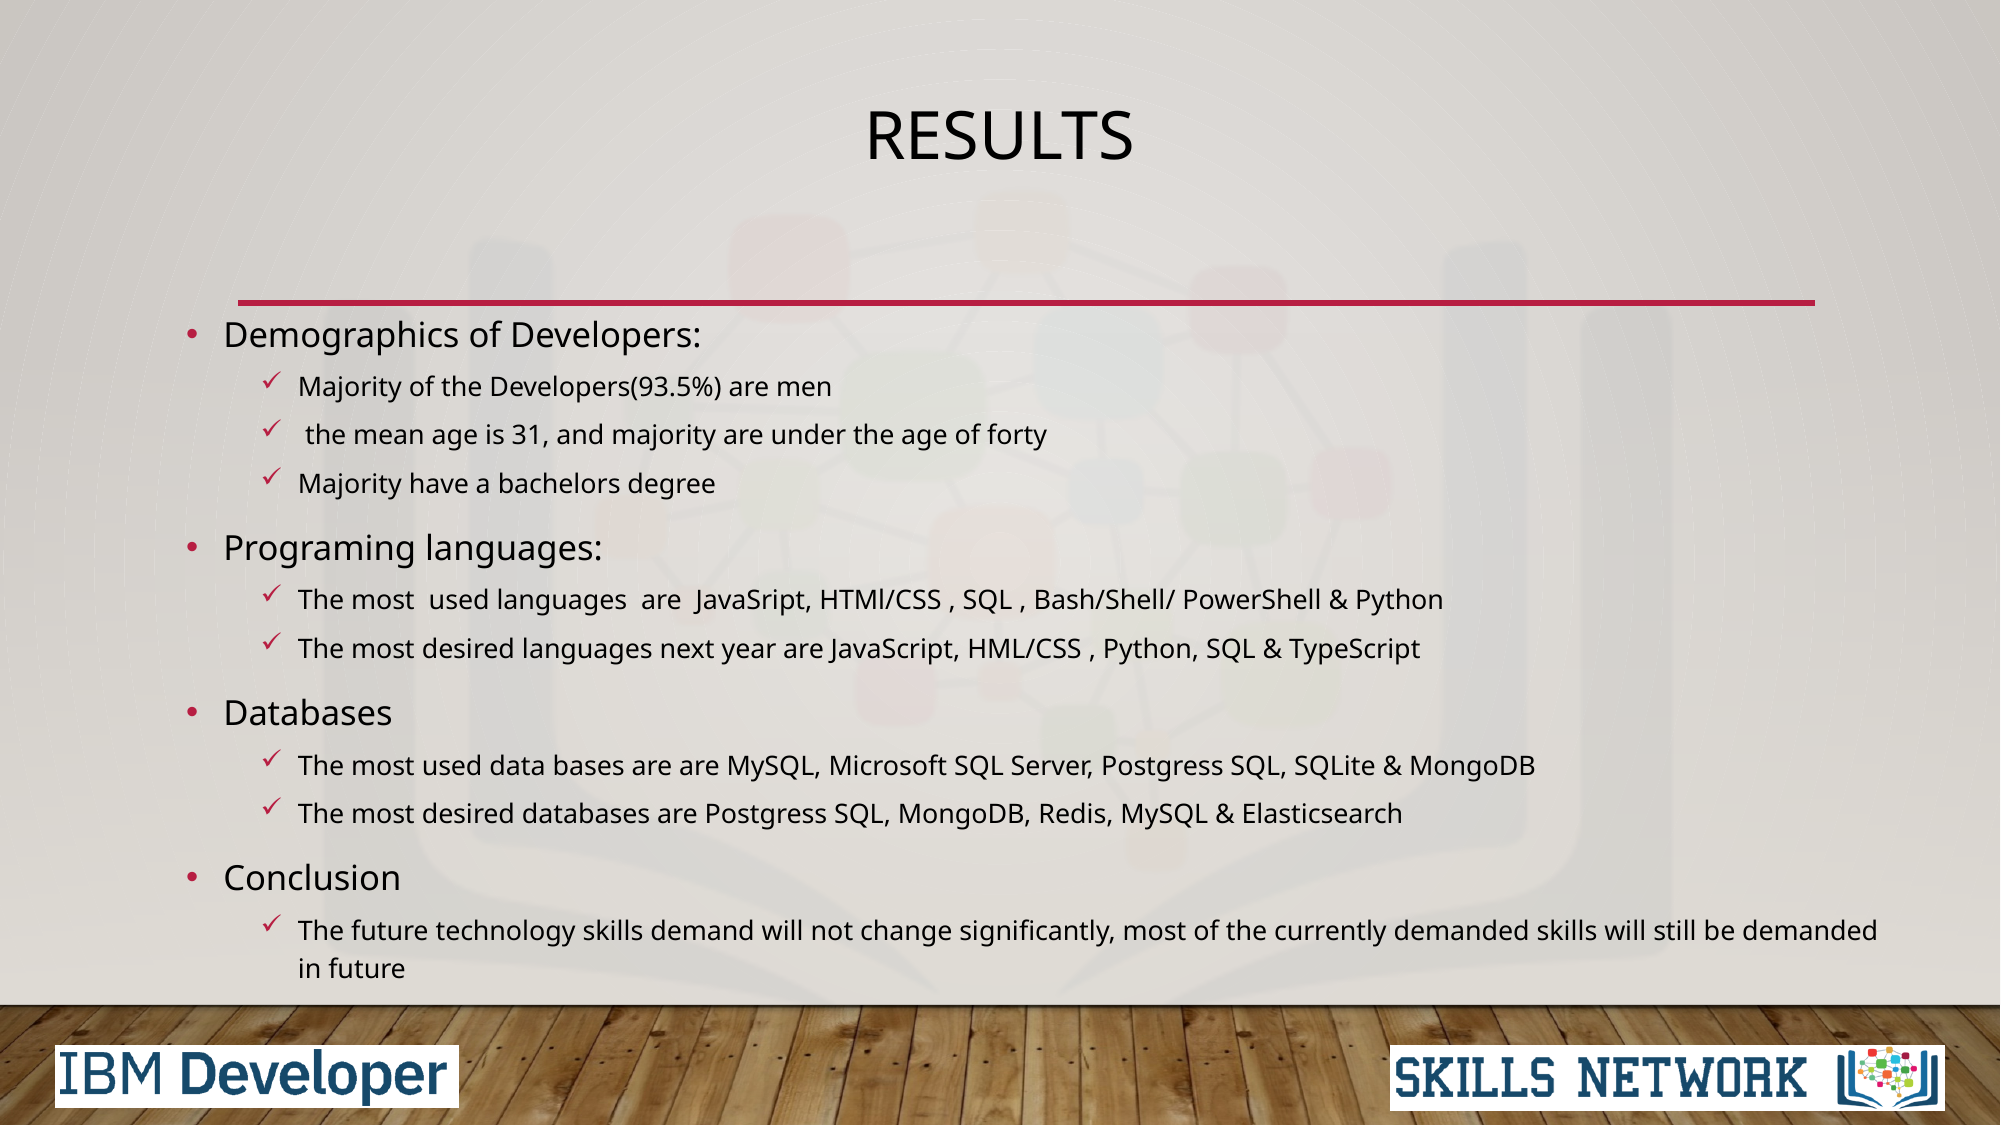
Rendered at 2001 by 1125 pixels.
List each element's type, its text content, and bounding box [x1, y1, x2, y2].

picture [0, 1005, 2000, 1125]
title RESULTS [137, 59, 1863, 216]
list Demographics of Developers: Majority of the Developers(93.5%) are men the mean age is 31, and majority are under the age of forty Majority have a bachelors degree Programing languages: The most used languages are JavaSript, HTMl/CSS , SQL , Bash/Shell/ PowerShell & Python The most desired languages next year are JavaScript, HML/CSS , Python, SQL & TypeScript Databases The most used data bases are are MySQL, Microsoft SQL Server, Postgress SQL, SQLite & MongoDB The most desired databases are Postgress SQL, MongoDB, Redis, MySQL & Elasticsearch Conclusion The future technology skills demand will not change significantly, most of the currently demanded skills will still be demanded in future [171, 236, 1897, 1066]
